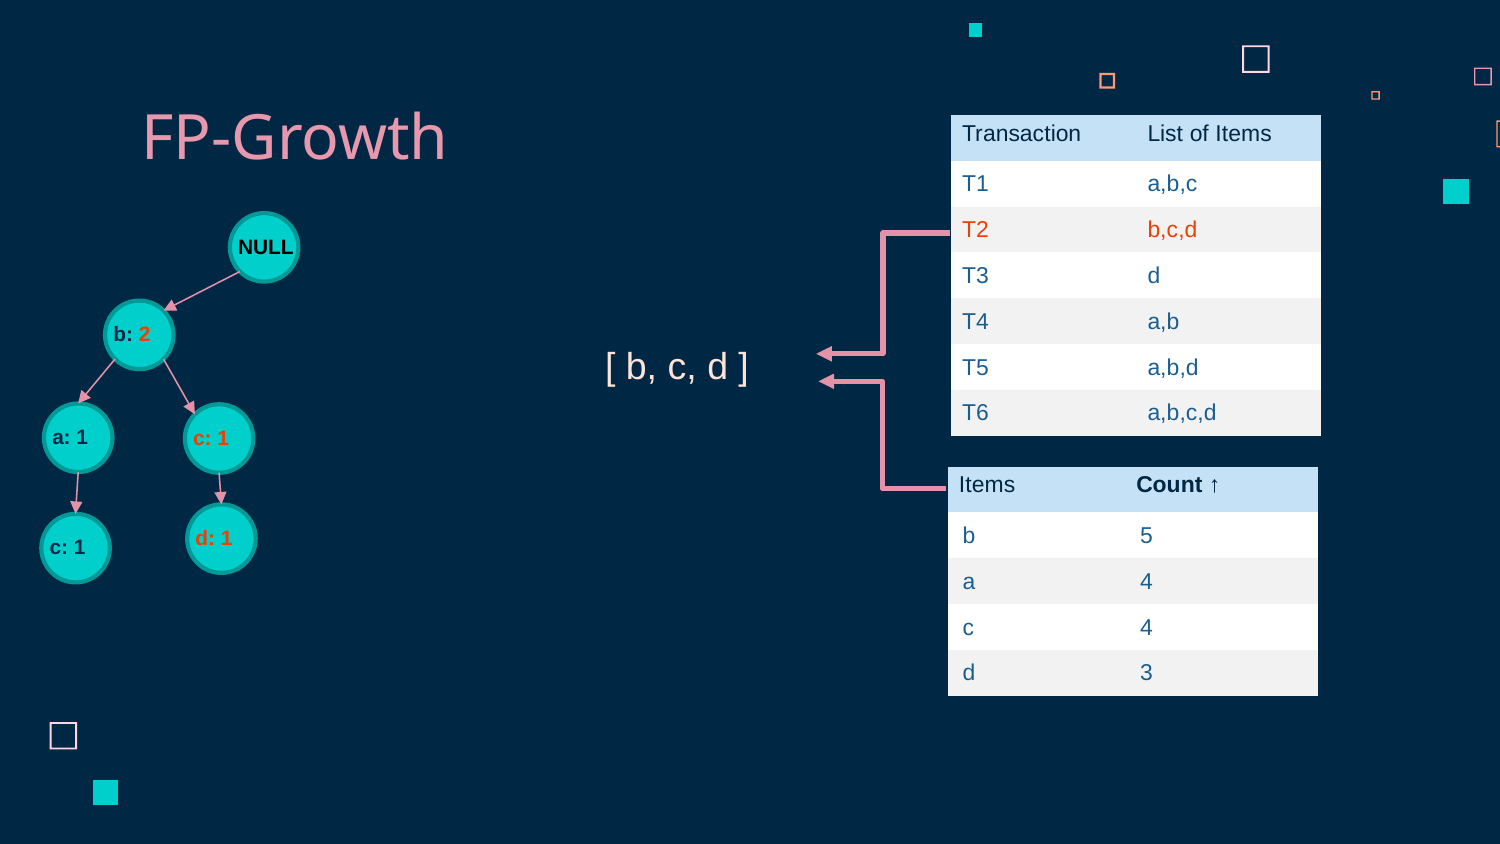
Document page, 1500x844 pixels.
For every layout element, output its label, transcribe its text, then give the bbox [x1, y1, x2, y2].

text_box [818, 380, 947, 489]
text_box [180, 504, 270, 574]
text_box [34, 513, 124, 583]
table_cell 4 [1125, 558, 1318, 604]
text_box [816, 232, 950, 354]
table_header List of Items [1136, 115, 1321, 161]
table_cell d [1136, 252, 1321, 298]
table_cell a,b [1136, 298, 1321, 344]
table_cell b,c,d [1136, 207, 1321, 252]
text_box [98, 300, 188, 370]
table_cell 4 [1125, 604, 1318, 650]
table_cell a [948, 558, 1125, 604]
text_box FP-Growth [126, 92, 903, 188]
table_header Transaction [951, 115, 1136, 161]
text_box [178, 403, 268, 474]
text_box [218, 472, 222, 505]
table_cell T4 [955, 298, 1136, 344]
table_cell d [948, 650, 1125, 696]
table_cell b [948, 512, 1125, 558]
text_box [163, 358, 196, 415]
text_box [75, 471, 79, 514]
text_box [37, 403, 127, 473]
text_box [223, 212, 313, 282]
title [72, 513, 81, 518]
table_cell 3 [1125, 650, 1318, 696]
table_cell T1 [951, 161, 1136, 207]
table_cell T3 [955, 252, 1136, 298]
table_cell a,b,c [1136, 161, 1321, 207]
table_cell T2 [951, 207, 1136, 252]
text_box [77, 358, 116, 404]
table_cell a,b,d [1136, 344, 1321, 390]
table_cell T5 [951, 344, 1136, 390]
text_box [ b, c, d ] [590, 334, 878, 395]
table_header Count ↑ [1125, 467, 1318, 512]
table_header Items [948, 467, 1125, 512]
table_cell a,b,c,d [1136, 390, 1321, 436]
table_cell 5 [1125, 512, 1318, 558]
table_cell T6 [951, 390, 1136, 436]
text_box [163, 271, 241, 311]
table_cell c [948, 604, 1125, 650]
